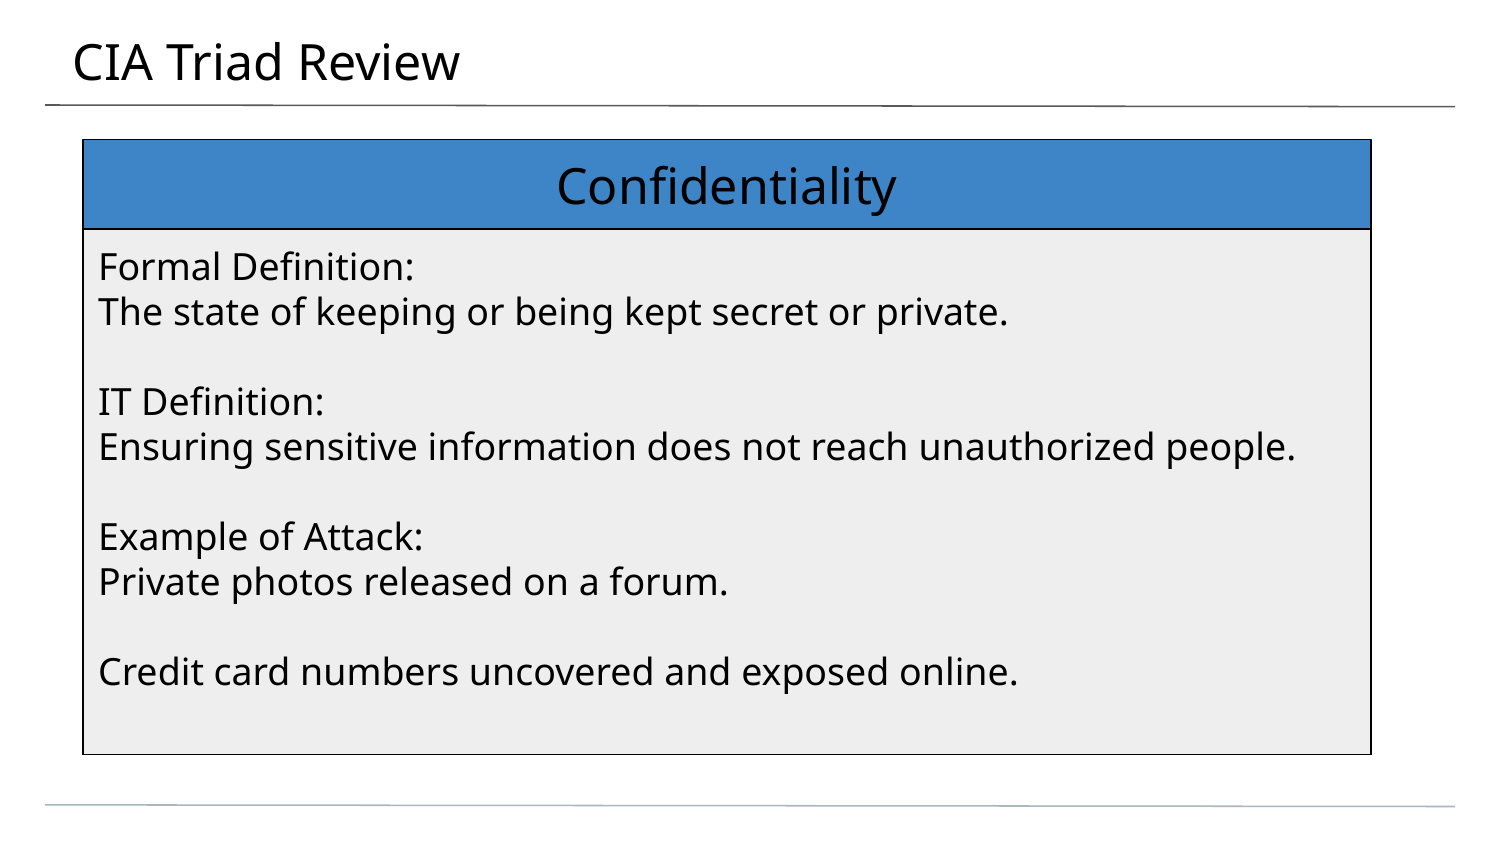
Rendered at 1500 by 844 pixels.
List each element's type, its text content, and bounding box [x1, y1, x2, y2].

title CIA Triad Review [0, 0, 1500, 88]
text_box Confidentiality [83, 139, 1371, 228]
text_box Formal Definition: The state of keeping or being kept secret or private. IT Definition: Ensuring sensitive information does not reach unauthorized people. Example of Attack: Private photos released on a forum. Credit card numbers uncovered and exposed online. [83, 228, 1372, 755]
